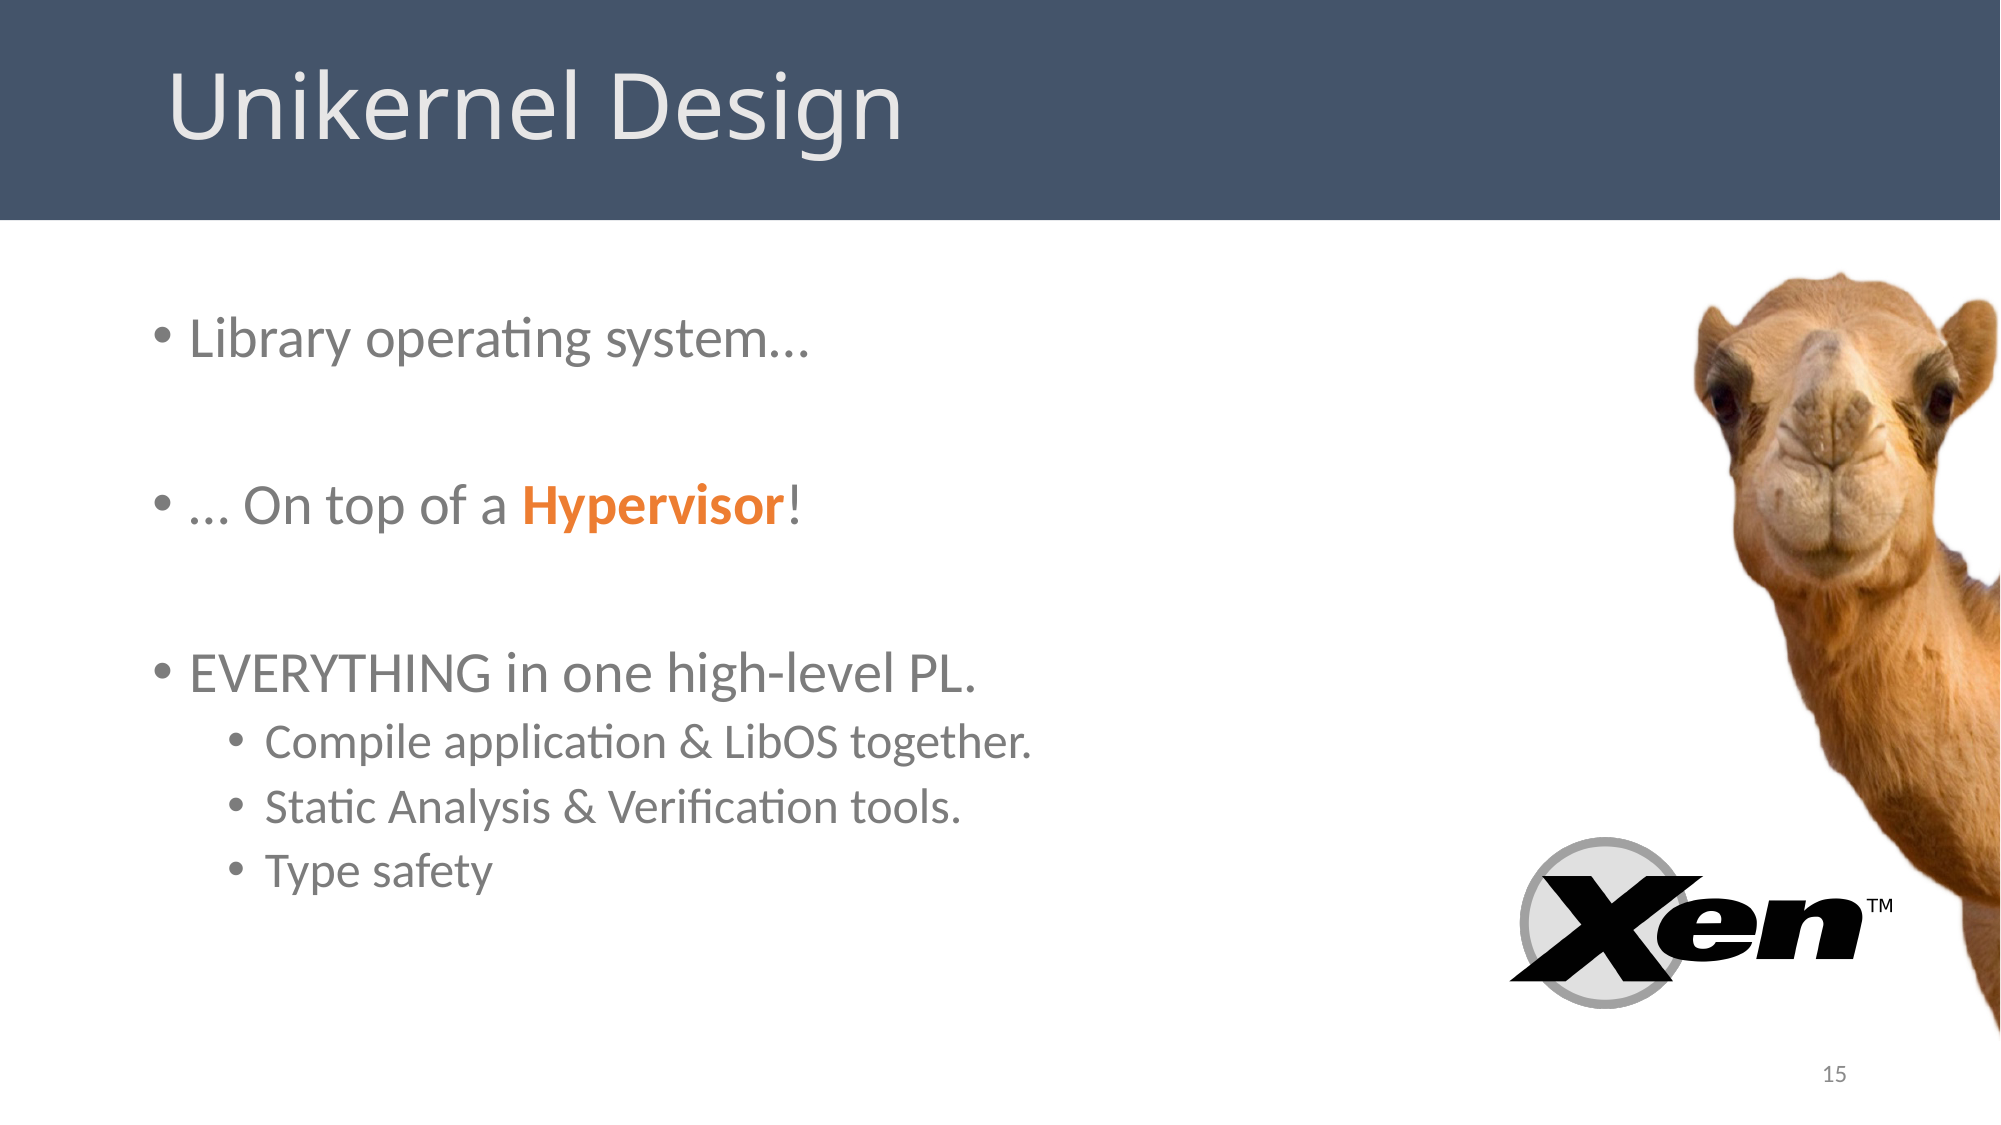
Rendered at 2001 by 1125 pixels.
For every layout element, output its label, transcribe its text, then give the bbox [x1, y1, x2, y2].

list Library operating system… … On top of a Hypervisor! EVERYTHING in one high-level PL. Compile application & LibOS together. Static Analysis & Verification tools. Type safety [137, 299, 1604, 1014]
title Unikernel Design [0, 0, 2000, 221]
picture [1504, 243, 2001, 1041]
slide_number 15 [1412, 1042, 1863, 1103]
